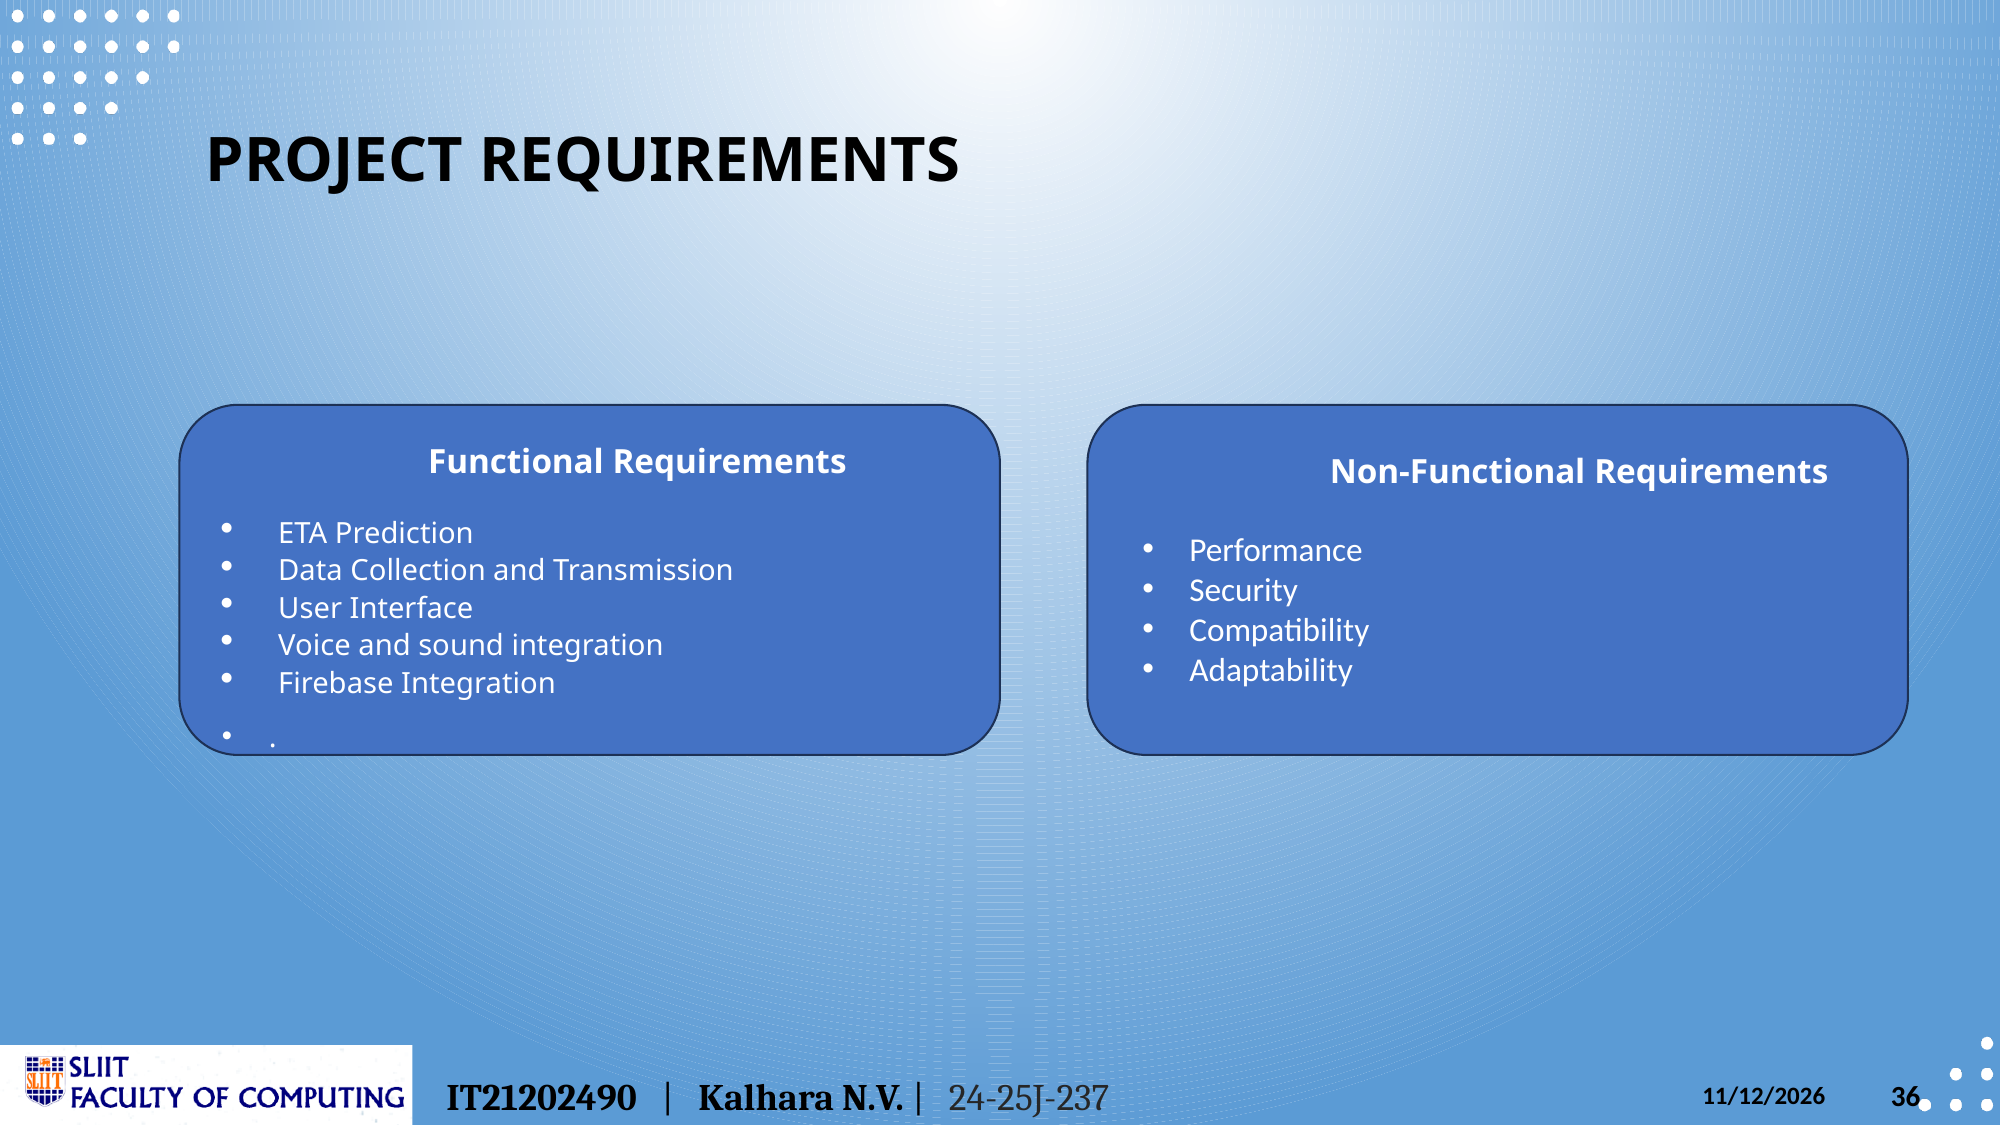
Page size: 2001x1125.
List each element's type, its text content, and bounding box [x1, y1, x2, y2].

text_box [178, 403, 1001, 748]
picture [0, 1045, 413, 1125]
text_box [1887, 1036, 2000, 1125]
text_box IT21202490 | Kalhara N.V. | 24-25J-237 [431, 1064, 1551, 1125]
text_box Non-Functional Requirements Performance Security Compatibility Adaptability [1127, 440, 1896, 727]
text_box [1086, 403, 1909, 756]
text_box PROJECT REQUIREMENTS [190, 112, 1891, 336]
text_box Functional Requirements ETA Prediction Data Collection and Transmission User Interface Voice and sound integration Firebase Integration . [207, 429, 975, 809]
text_box [0, 0, 180, 145]
